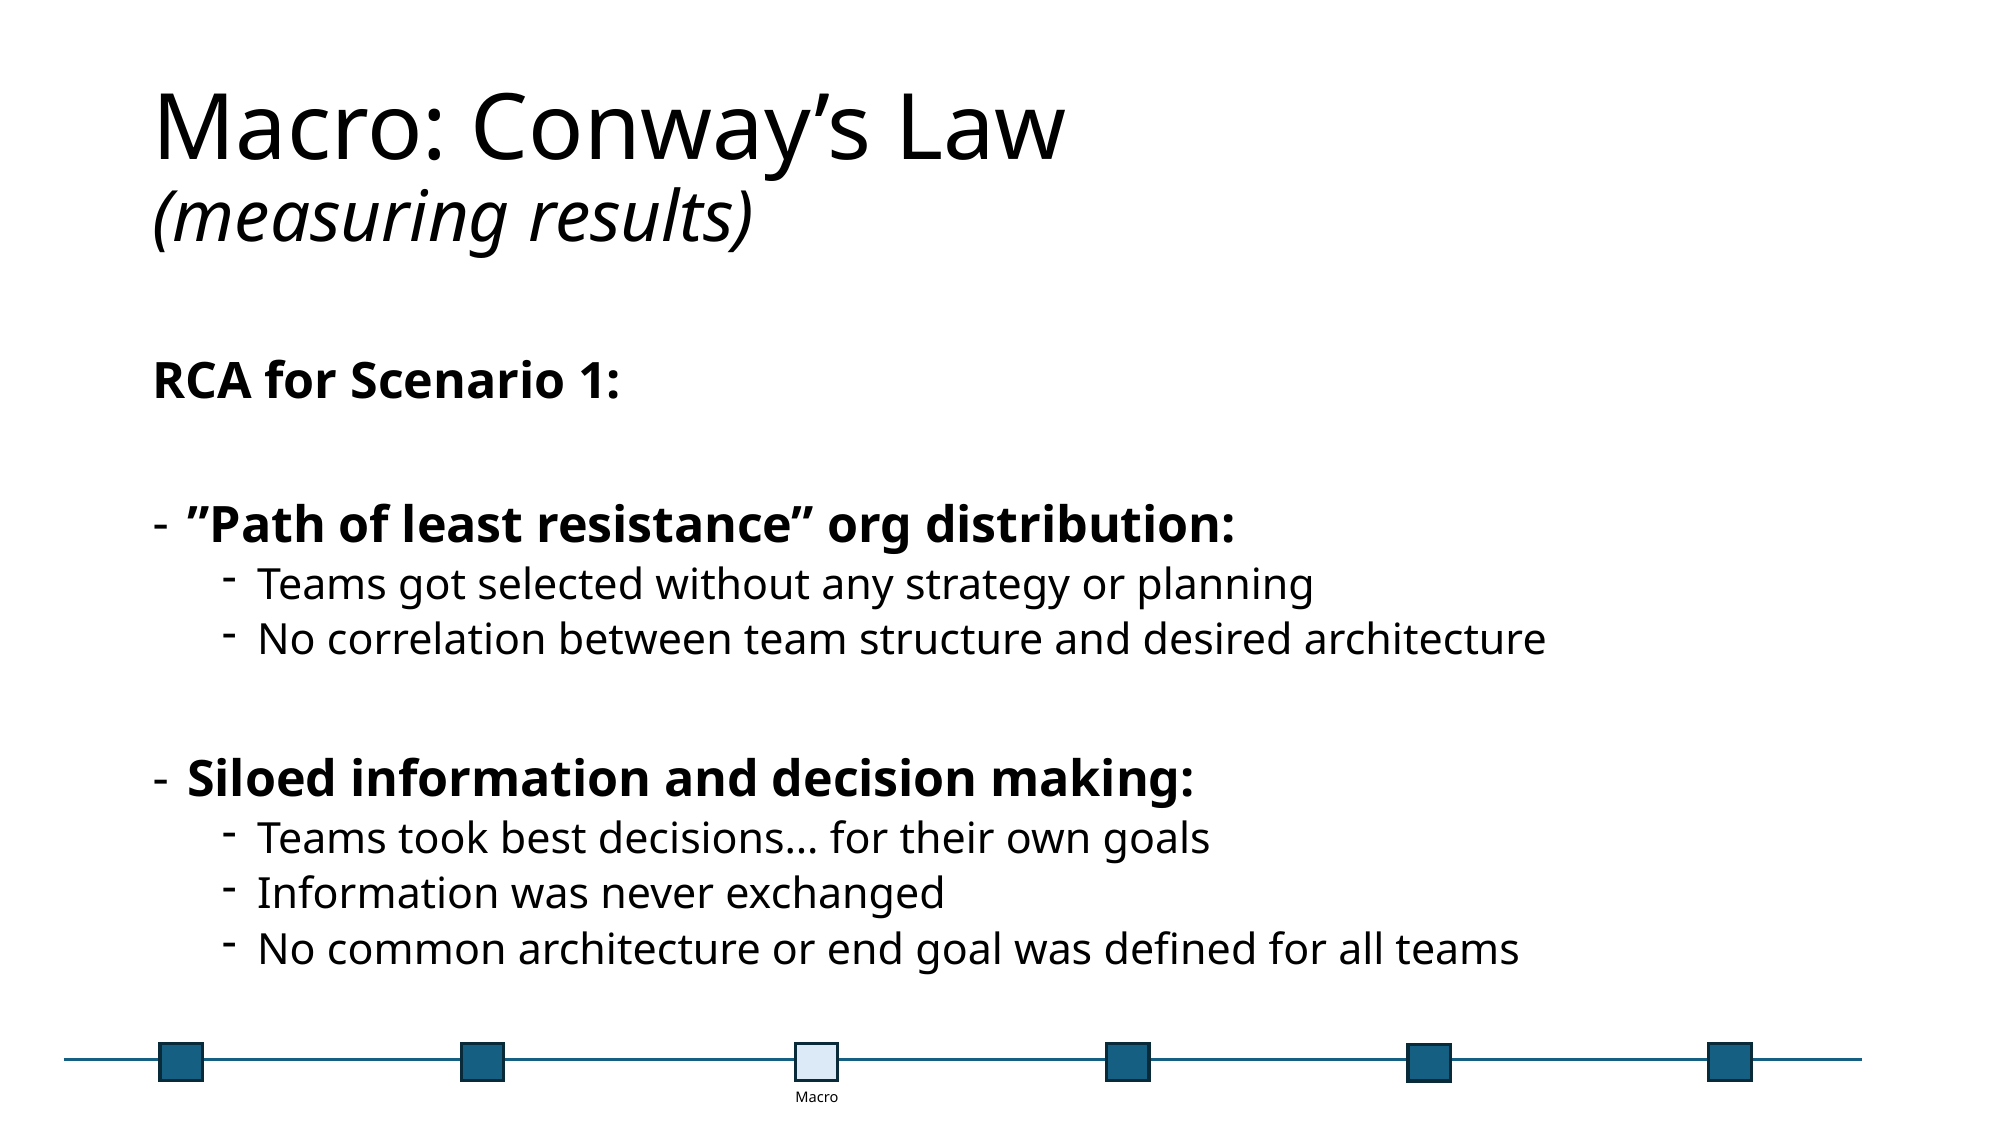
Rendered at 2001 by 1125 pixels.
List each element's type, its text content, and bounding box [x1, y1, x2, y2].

text_box [460, 1042, 505, 1059]
text_box [1707, 1061, 1753, 1082]
text_box [1406, 1061, 1452, 1083]
text_box [1707, 1042, 1753, 1059]
text_box [158, 1061, 204, 1082]
text_box [794, 1061, 839, 1080]
text_box [1105, 1042, 1151, 1059]
text_box [794, 1042, 839, 1059]
list RCA for Scenario 1: ”Path of least resistance” org distribution: Teams got selected without any strategy or planning No correlation between team structure and desired architecture Siloed information and decision making: Teams took best decisions… for their own goals Information was never exchanged No common architecture or end goal was defined for all teams [137, 270, 1863, 984]
text_box [460, 1061, 505, 1082]
text_box [1105, 1061, 1151, 1082]
text_box Macro [780, 1080, 854, 1113]
text_box [1406, 1043, 1452, 1059]
text_box [158, 1042, 204, 1059]
title Macro: Conway’s Law (measuring results) [137, 59, 1863, 270]
